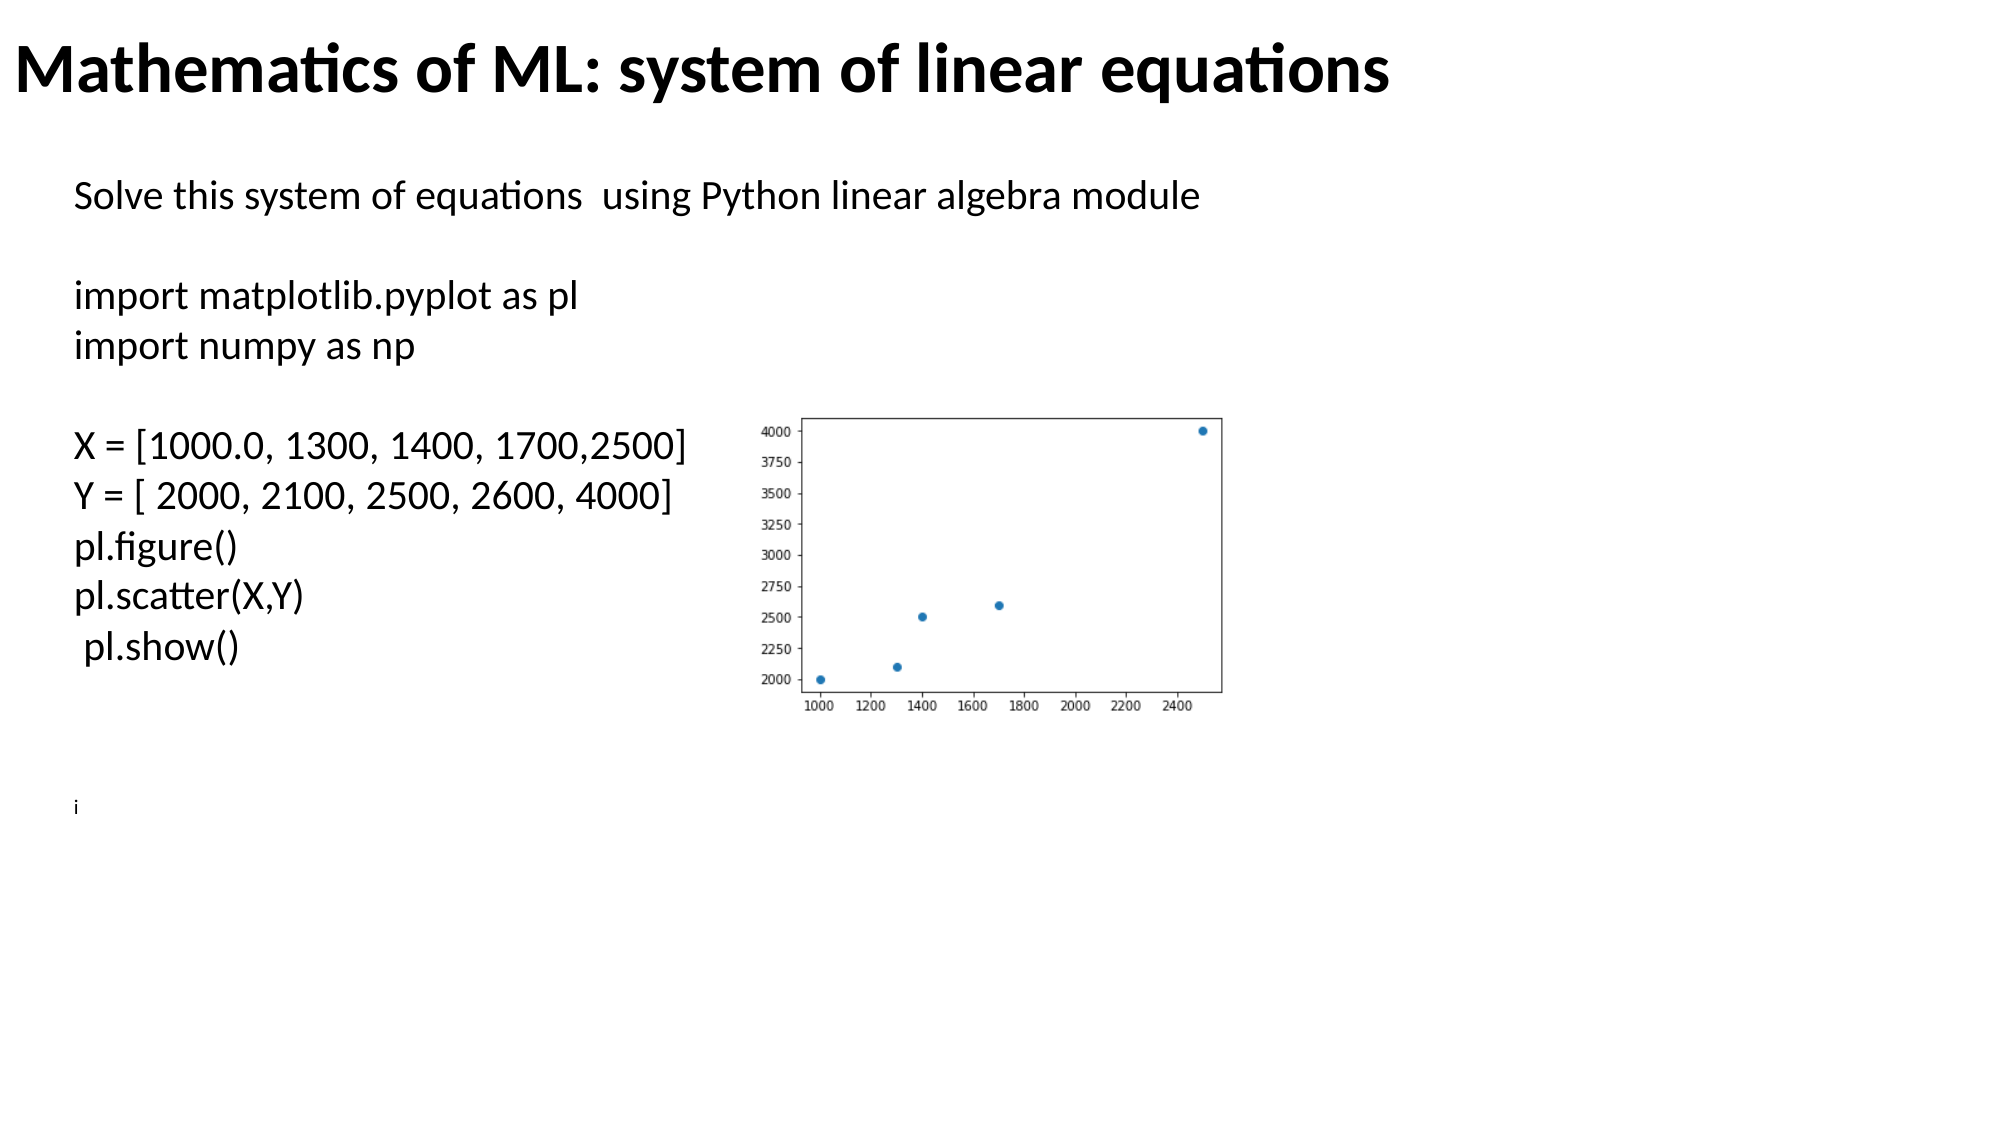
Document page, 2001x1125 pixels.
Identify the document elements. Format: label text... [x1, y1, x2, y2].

text_box Mathematics of ML: system of linear equations [0, 14, 2000, 114]
picture [751, 408, 1249, 717]
text_box Solve this system of equations using Python linear algebra module import matplotlib.pyplot as pl import numpy as np X = [1000.0, 1300, 1400, 1700,2500] Y = [ 2000, 2100, 2500, 2600, 4000] pl.figure() pl.scatter(X,Y) pl.show() i [59, 160, 1923, 826]
